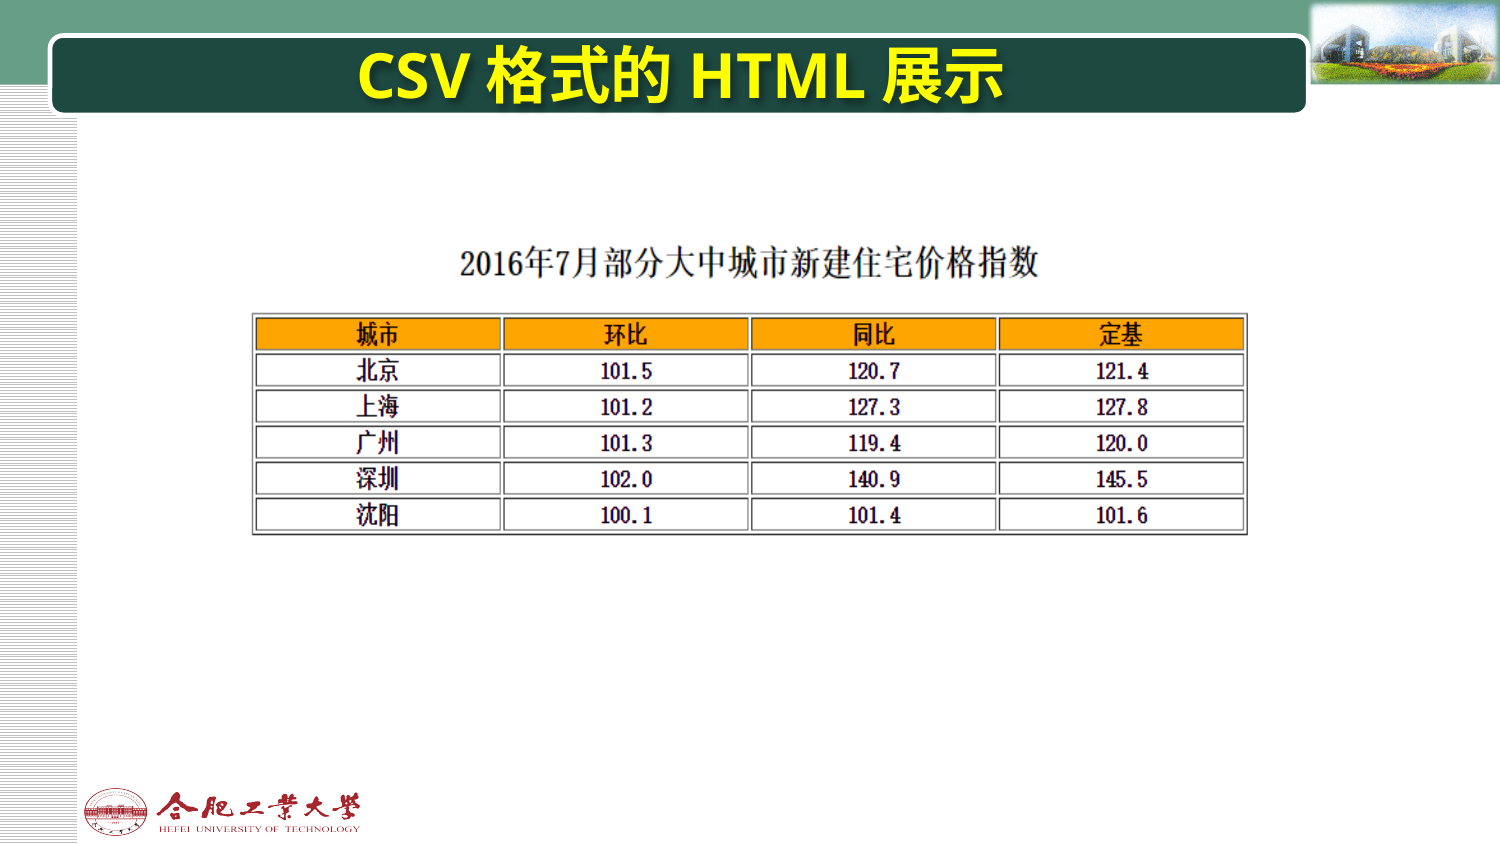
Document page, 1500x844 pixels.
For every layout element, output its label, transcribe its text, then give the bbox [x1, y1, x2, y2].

picture [1313, 6, 1495, 79]
picture [229, 232, 1271, 561]
picture [78, 785, 372, 841]
title CSV格式的HTML展示 [75, 39, 1288, 109]
